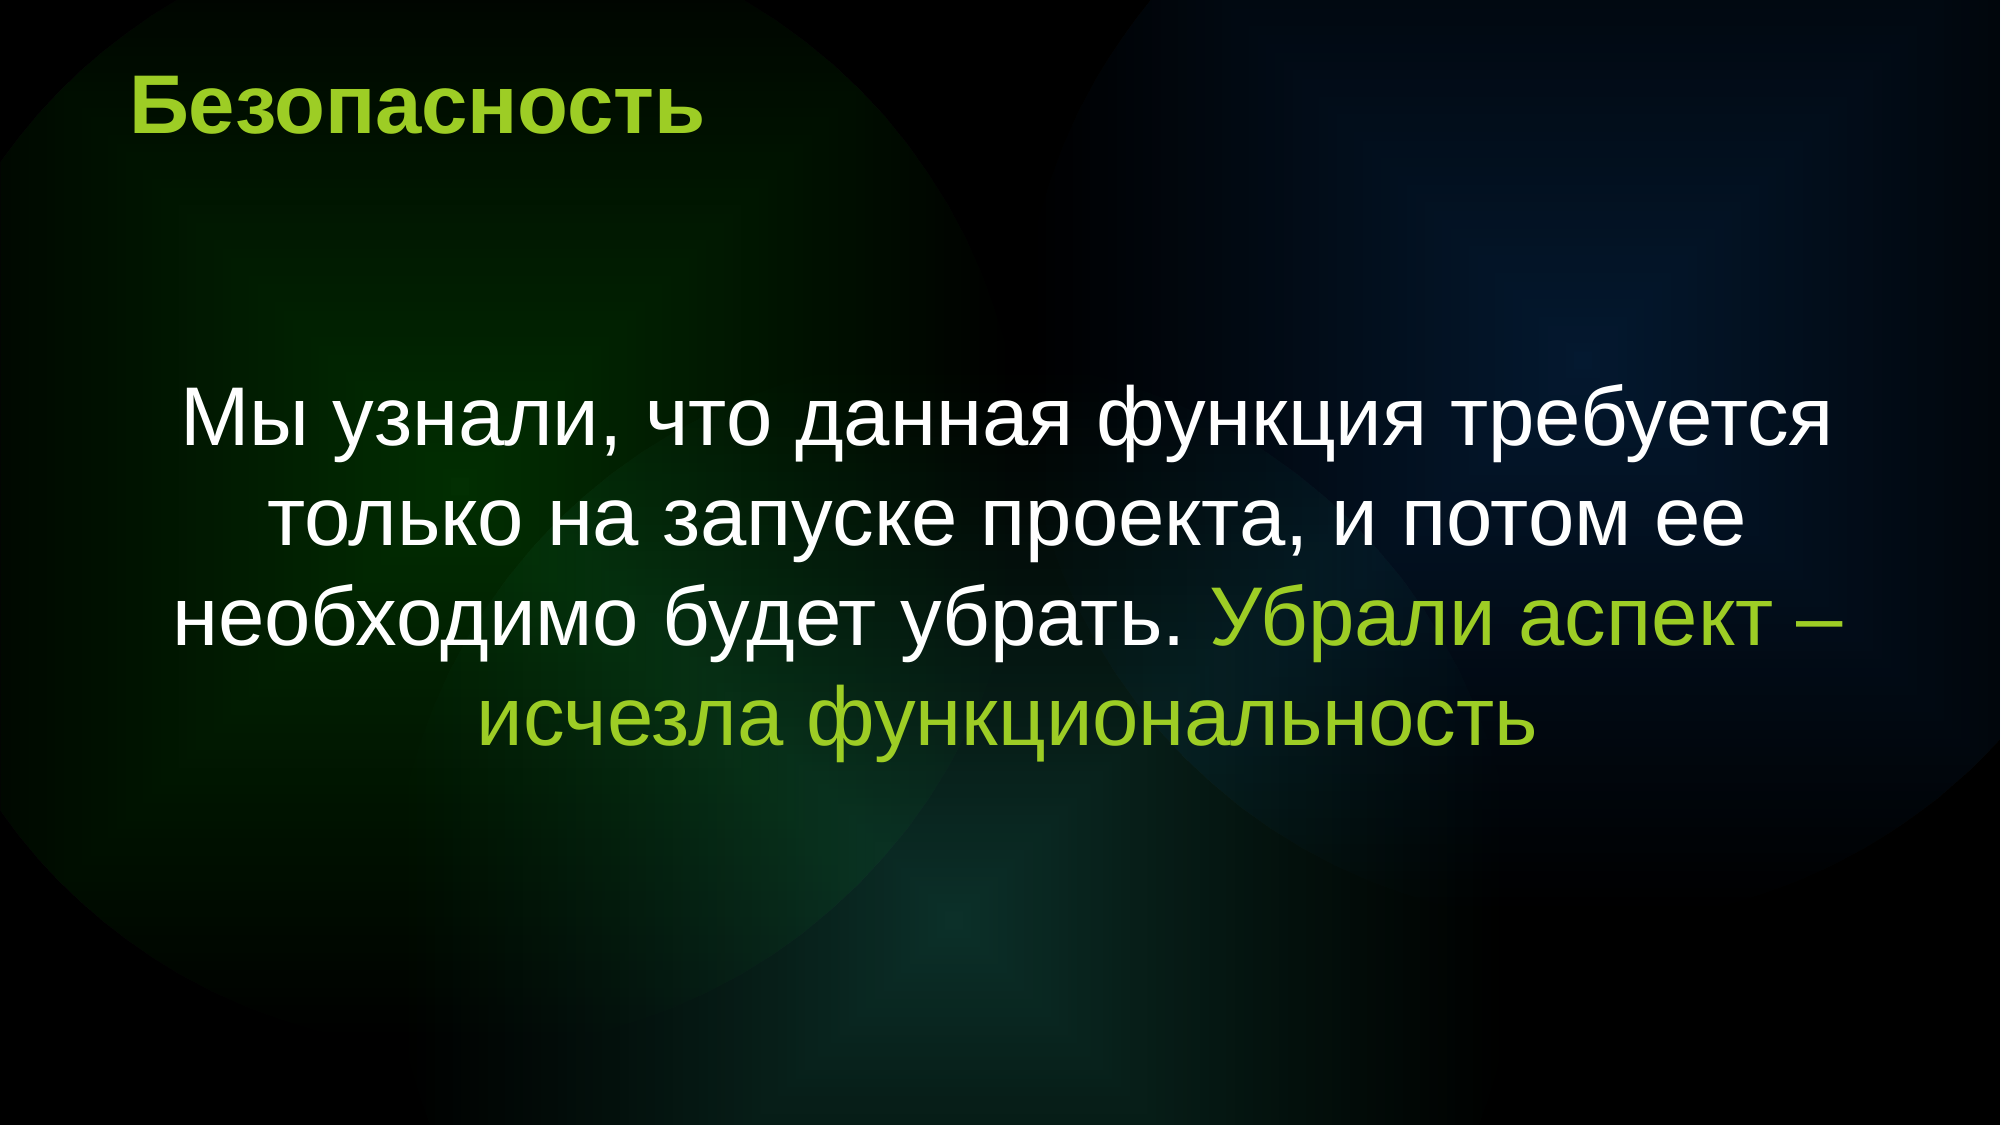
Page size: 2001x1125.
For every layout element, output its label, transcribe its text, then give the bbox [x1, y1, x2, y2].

text_box Безопасность [124, 73, 1209, 153]
text_box Мы узнали, что данная функция требуется только на запуске проекта, и потом ее необходимо будет убрать. Убрали аспект – исчезла функциональность [130, 358, 1885, 767]
